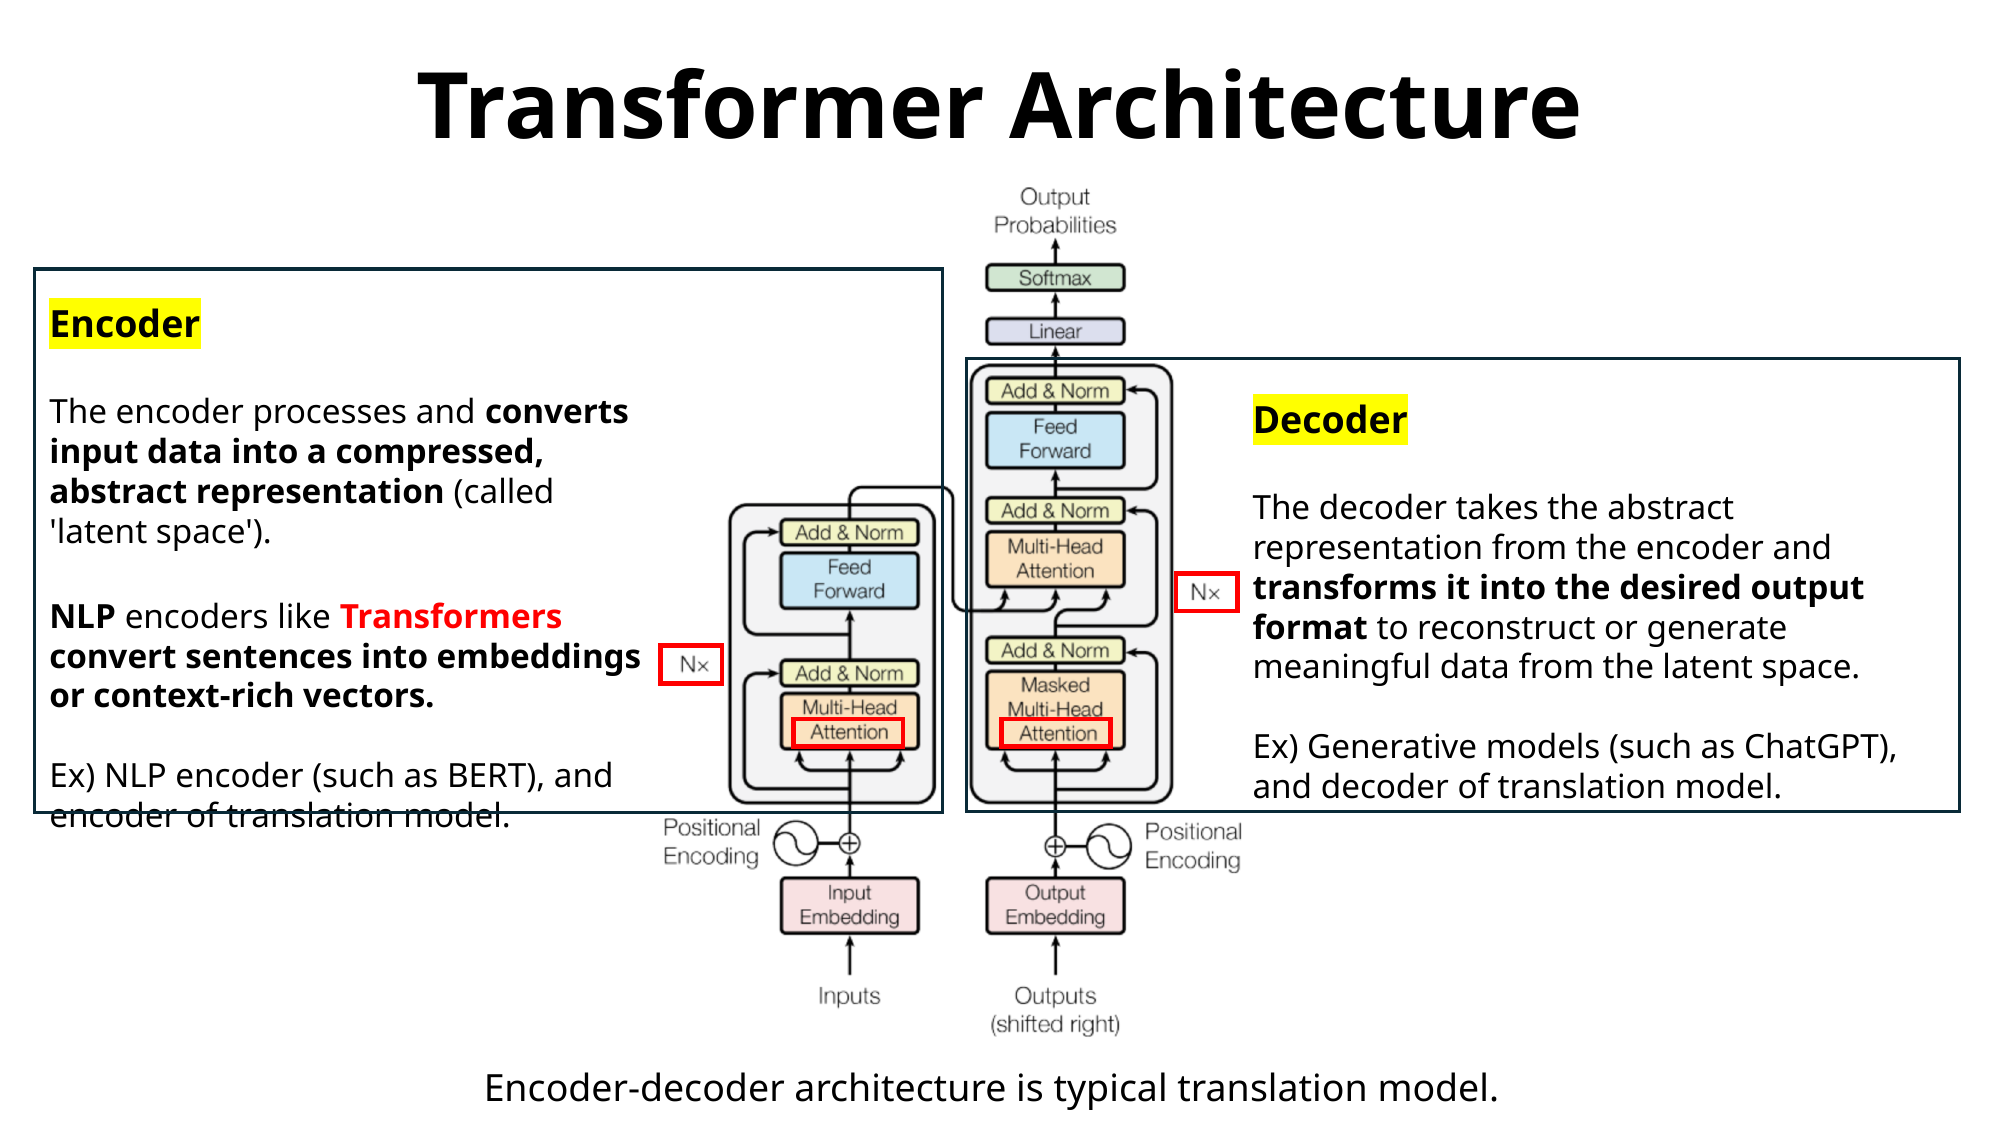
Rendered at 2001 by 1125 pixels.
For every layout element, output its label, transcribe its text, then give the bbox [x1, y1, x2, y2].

text_box [33, 267, 635, 814]
text_box Encoder The encoder processes and converts input data into a compressed, abstract representation (called 'latent space'). NLP encoders like Transformers convert sentences into embeddings or context-rich vectors. Ex) NLP encoder (such as BERT), and encoder of translation model. [34, 814, 635, 842]
text_box [1298, 357, 1961, 813]
picture [635, 150, 1298, 1058]
title Transformer Architecture [137, 0, 1863, 218]
text_box Encoder-decoder architecture is typical translation model. [468, 1055, 1516, 1116]
